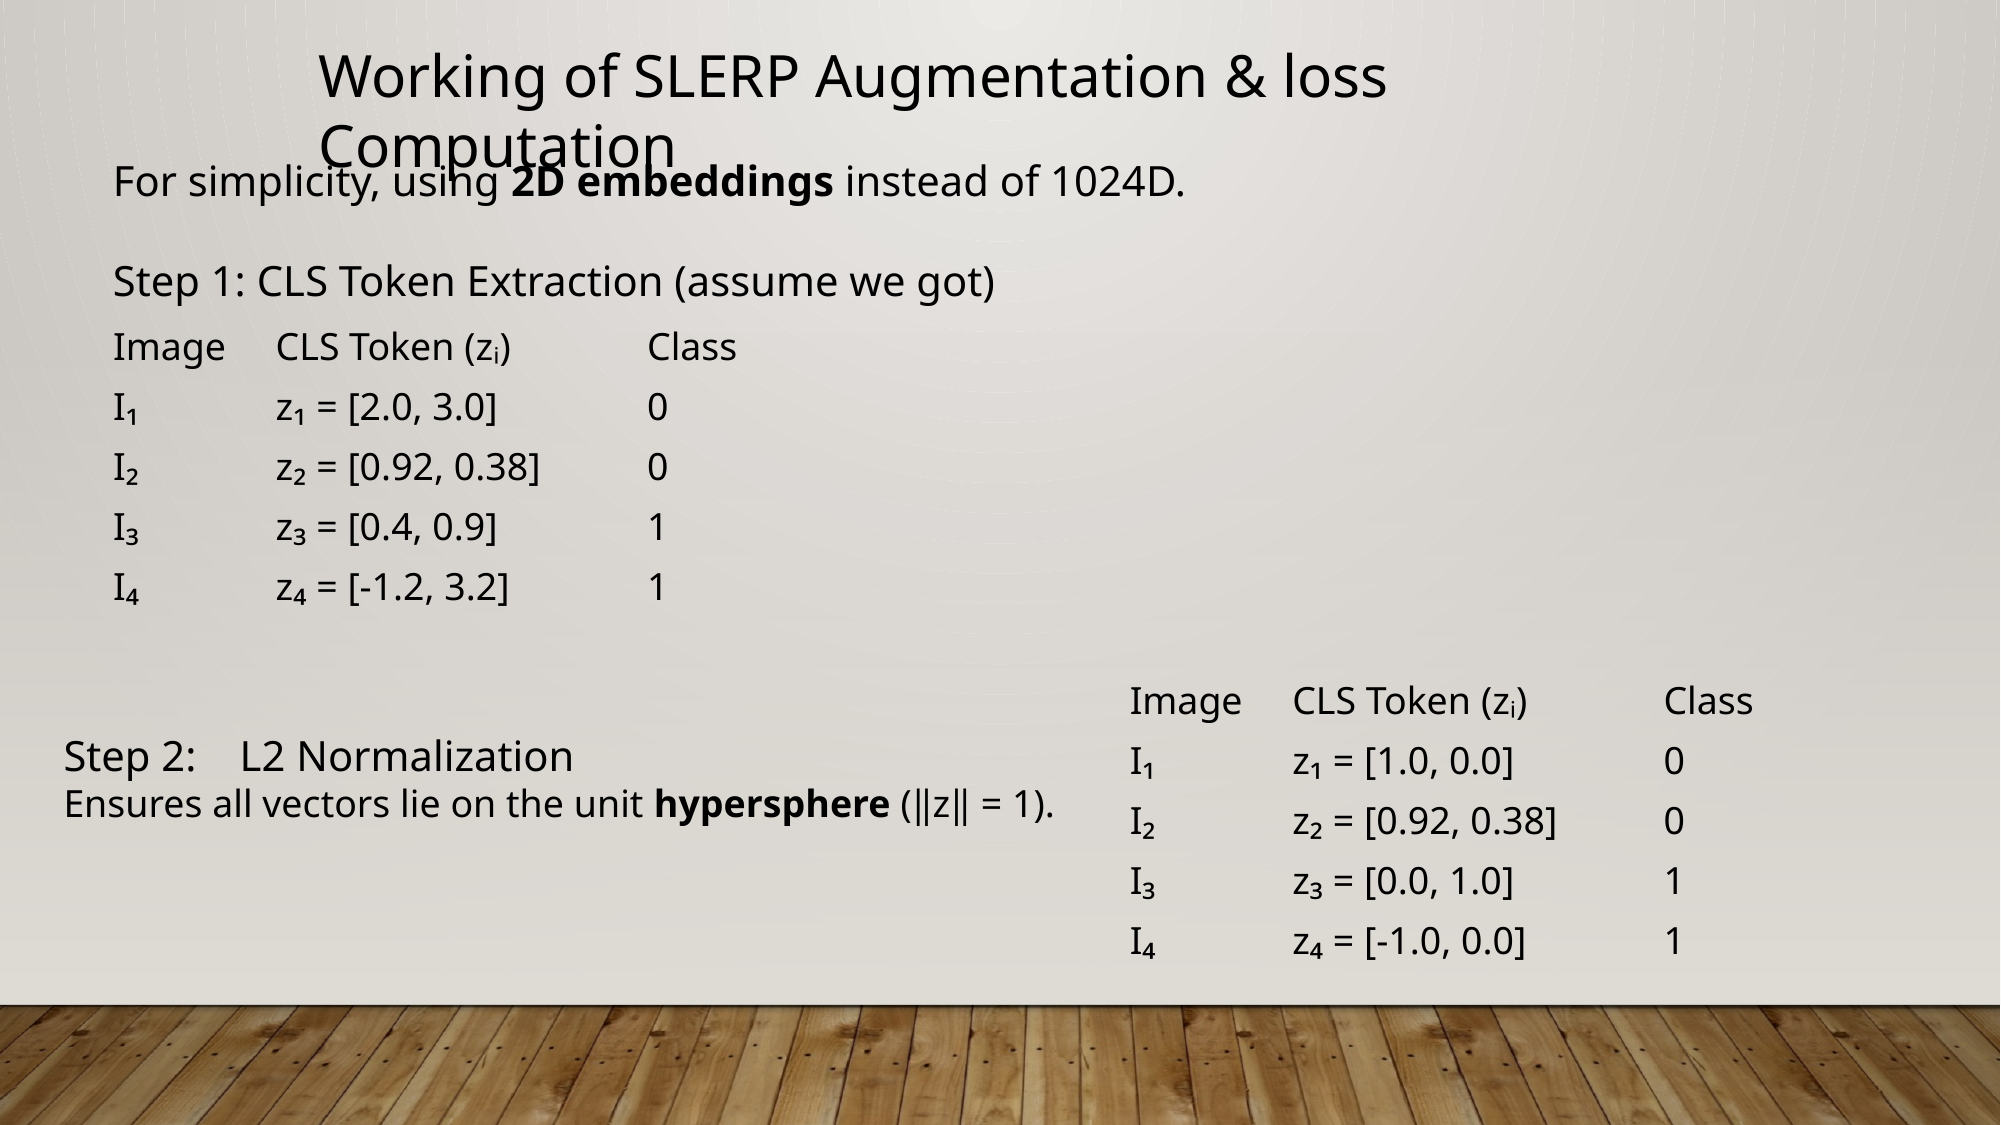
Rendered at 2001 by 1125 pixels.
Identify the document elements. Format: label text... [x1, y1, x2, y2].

table_cell I₁ [1115, 727, 1277, 787]
table_header Class [632, 313, 782, 373]
table_cell 1 [1649, 907, 1799, 967]
table_cell 1 [632, 553, 782, 613]
table_cell I₂ [98, 433, 261, 493]
table_cell 0 [632, 373, 782, 433]
table_cell z₃ = [0.4, 0.9] [261, 493, 632, 553]
table_cell I₄ [98, 553, 261, 613]
table_header Image [1115, 667, 1277, 727]
text_box For simplicity, using 2D embeddings instead of 1024D. Step 1: CLS Token Extraction (assume we got) [98, 147, 1875, 358]
table_header CLS Token (zᵢ) [261, 313, 632, 373]
table_cell 1 [1649, 847, 1799, 907]
table_cell 0 [632, 433, 782, 493]
table_cell 0 [1649, 727, 1799, 787]
picture [0, 1005, 2000, 1125]
table_header CLS Token (zᵢ) [1277, 667, 1649, 727]
table_cell 0 [1649, 787, 1799, 847]
table_cell I₄ [1115, 907, 1277, 967]
table_header Image [98, 313, 261, 373]
table_cell z₁ = [2.0, 3.0] [261, 373, 632, 433]
text_box Step 2: L2 Normalization Ensures all vectors lie on the unit hypersphere (‖z‖ = 1). [48, 722, 1070, 832]
table_cell z₄ = [-1.2, 3.2] [261, 553, 632, 613]
table_cell I₁ [98, 373, 261, 433]
text_box Working of SLERP Augmentation & loss Computation [303, 32, 1629, 147]
table_cell I₃ [98, 493, 261, 553]
table_cell z₁ = [1.0, 0.0] [1277, 727, 1649, 787]
table_cell z₃ = [0.0, 1.0] [1277, 847, 1649, 907]
table_cell z₂ = [0.92, 0.38] [261, 433, 632, 493]
table_cell z₂ = [0.92, 0.38] [1277, 787, 1649, 847]
table_cell 1 [632, 493, 782, 553]
table_cell I₂ [1115, 787, 1277, 847]
table_header Class [1649, 667, 1799, 727]
table_cell z₄ = [-1.0, 0.0] [1277, 907, 1649, 967]
table_cell I₃ [1115, 847, 1277, 907]
